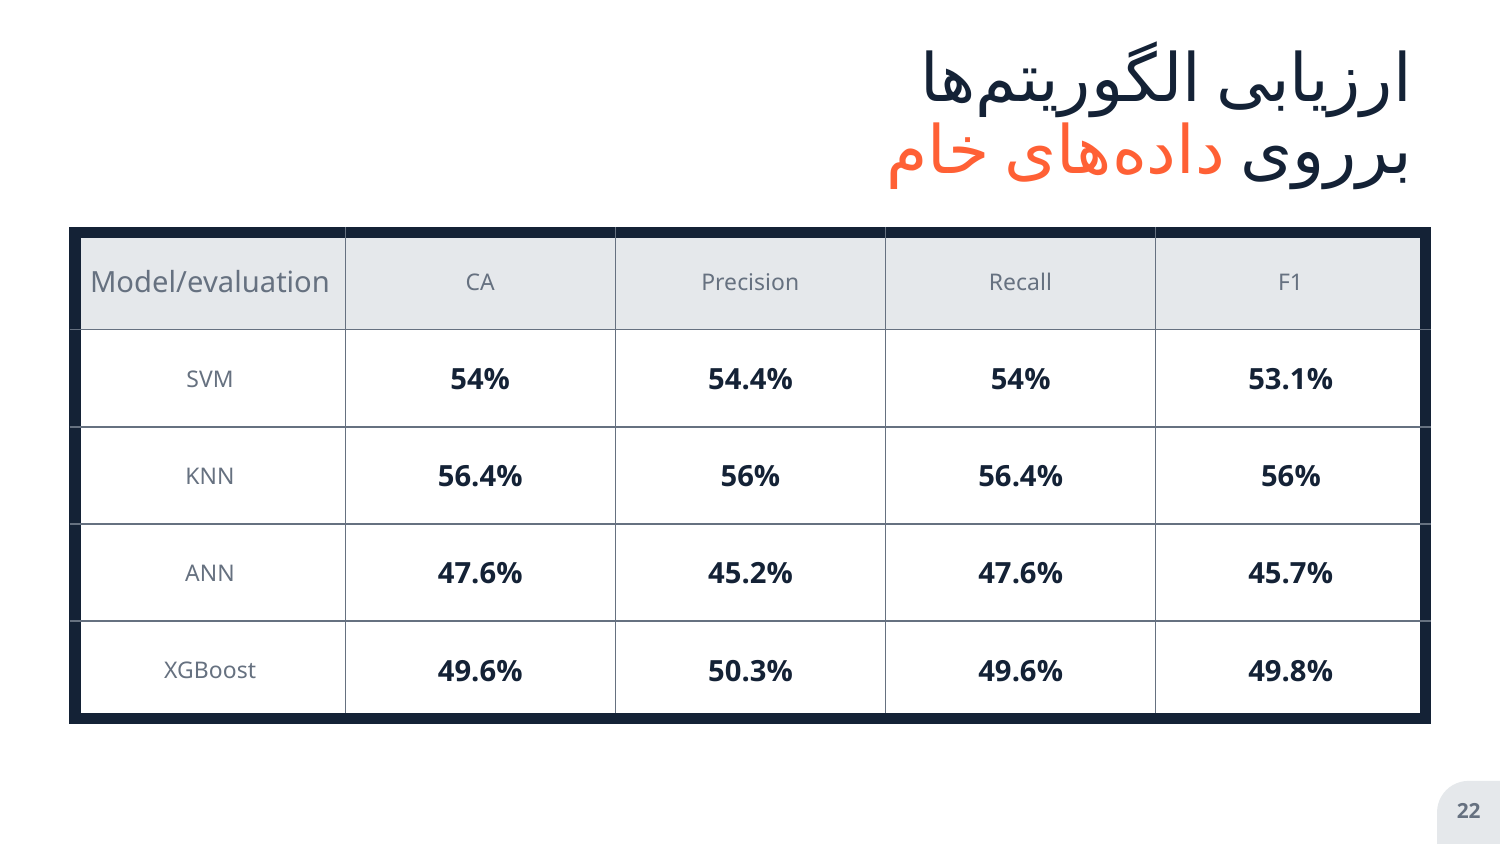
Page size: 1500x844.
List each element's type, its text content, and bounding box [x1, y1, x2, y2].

table_header F1 [1156, 238, 1420, 329]
table_cell 45.7% [1156, 525, 1420, 620]
table_cell 49.6% [886, 622, 1155, 713]
table_cell 45.2% [616, 525, 885, 620]
slide_number 22 [1437, 780, 1500, 844]
table_header Model/evaluation [81, 238, 345, 329]
table_cell 56.4% [886, 428, 1155, 523]
table_cell 49.8% [1156, 622, 1420, 713]
table_cell 54.4% [616, 330, 885, 426]
table_cell 56.4% [346, 428, 615, 523]
table_cell 50.3% [616, 622, 885, 713]
table_header Precision [616, 238, 885, 329]
table_cell SVM [81, 330, 345, 426]
table_cell XGBoost [81, 622, 345, 713]
table_cell ANN [81, 525, 345, 620]
table_cell 56% [616, 428, 885, 523]
table_cell 47.6% [886, 525, 1155, 620]
table_cell 54% [346, 330, 615, 426]
table_header Recall [886, 238, 1155, 329]
table_cell KNN [81, 428, 345, 523]
table_cell 54% [886, 330, 1155, 426]
table_cell 47.6% [346, 525, 615, 620]
text_box ارزیابی الگوریتم‌ها برروی داده‌های خام [768, 0, 1413, 233]
table_cell 56% [1156, 428, 1420, 523]
table_header CA [346, 238, 615, 329]
table_cell 53.1% [1156, 330, 1420, 426]
table_cell 49.6% [346, 622, 615, 713]
